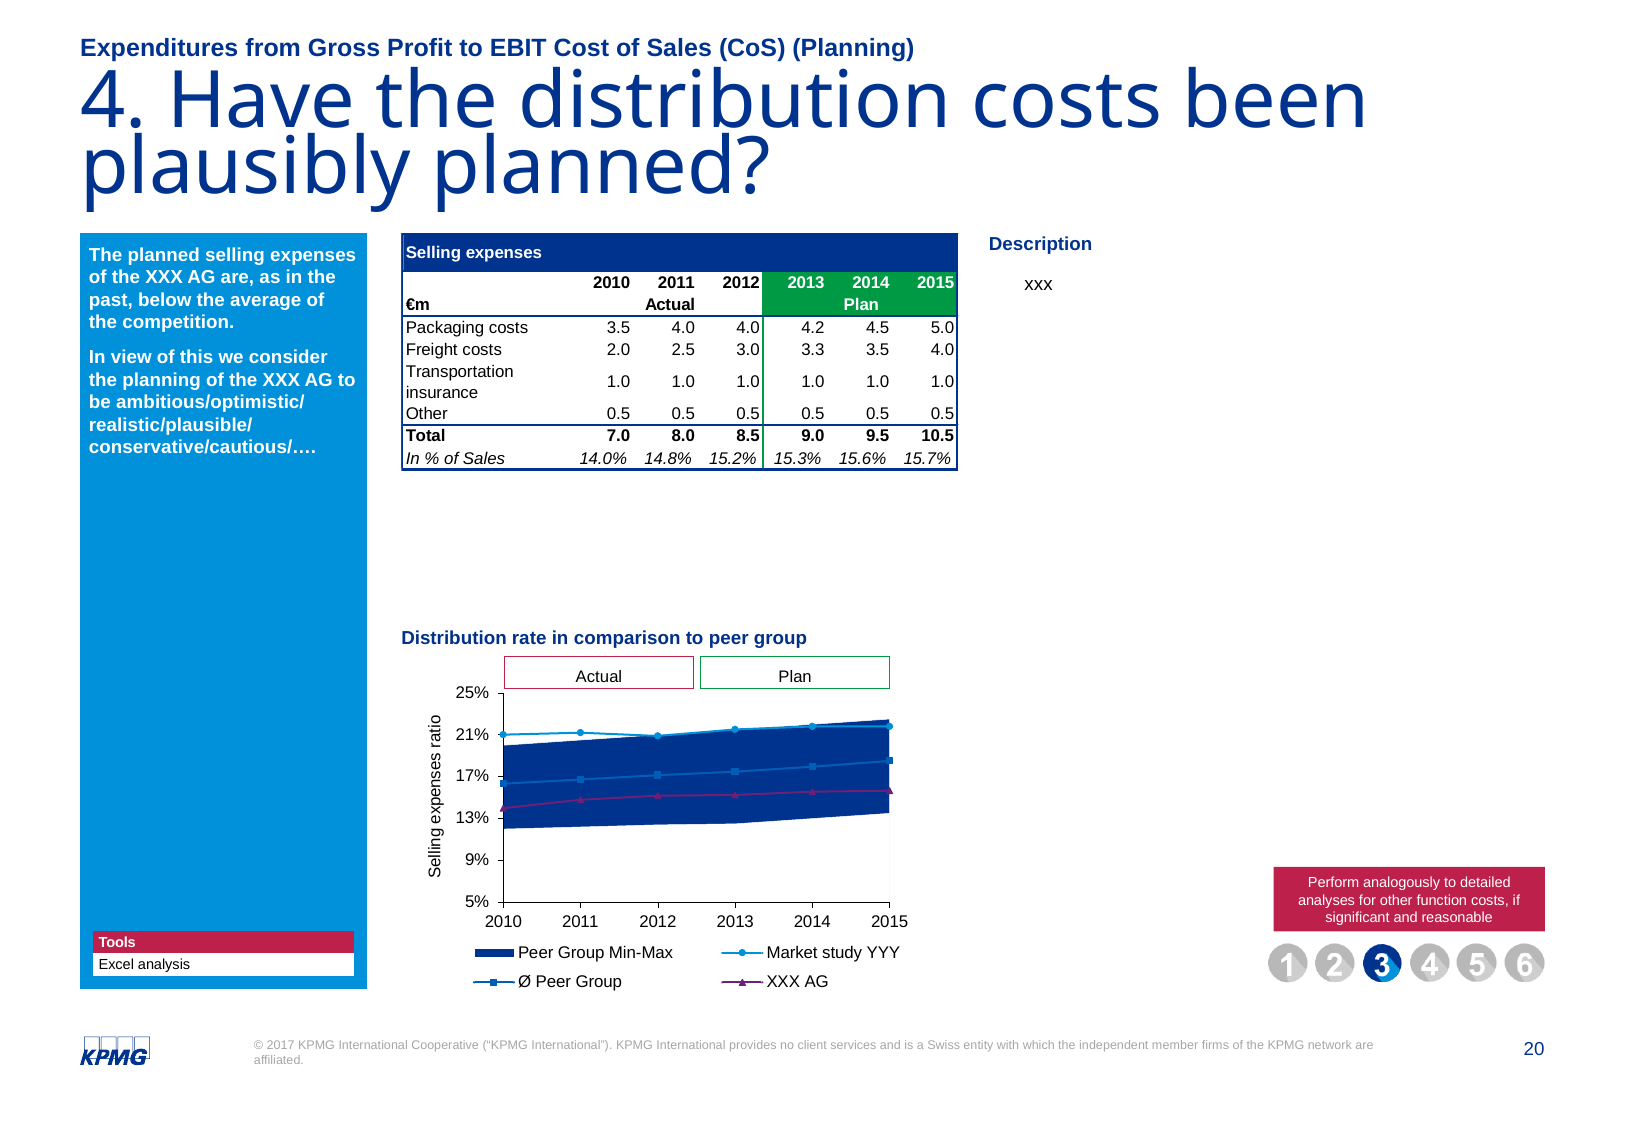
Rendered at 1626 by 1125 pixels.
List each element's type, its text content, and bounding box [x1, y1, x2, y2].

list Expenditures from Gross Profit to EBIT Cost of Sales (CoS) (Planning) [80, 33, 1490, 62]
picture [402, 680, 958, 1000]
table_cell Excel analysis [93, 955, 354, 976]
picture [1259, 935, 1553, 1002]
table_header Tools [93, 931, 354, 953]
picture [401, 233, 959, 471]
text_box Distribution rate in comparison to peer group [401, 625, 959, 663]
title 4. Have the distribution costs been plausibly planned? [80, 74, 1544, 193]
list Description xxx [988, 233, 1547, 989]
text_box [504, 656, 890, 689]
text_box Perform analogously to detailed analyses for other function costs, if significant and reasonable [1273, 866, 1545, 932]
list The planned selling expenses of the XXX AG are, as in the past, below the average of the competition. In view of this we consider the planning of the XXX AG to be ambitious/optimistic/ realistic/plausible/ conservative/cautious/…. [80, 233, 367, 989]
